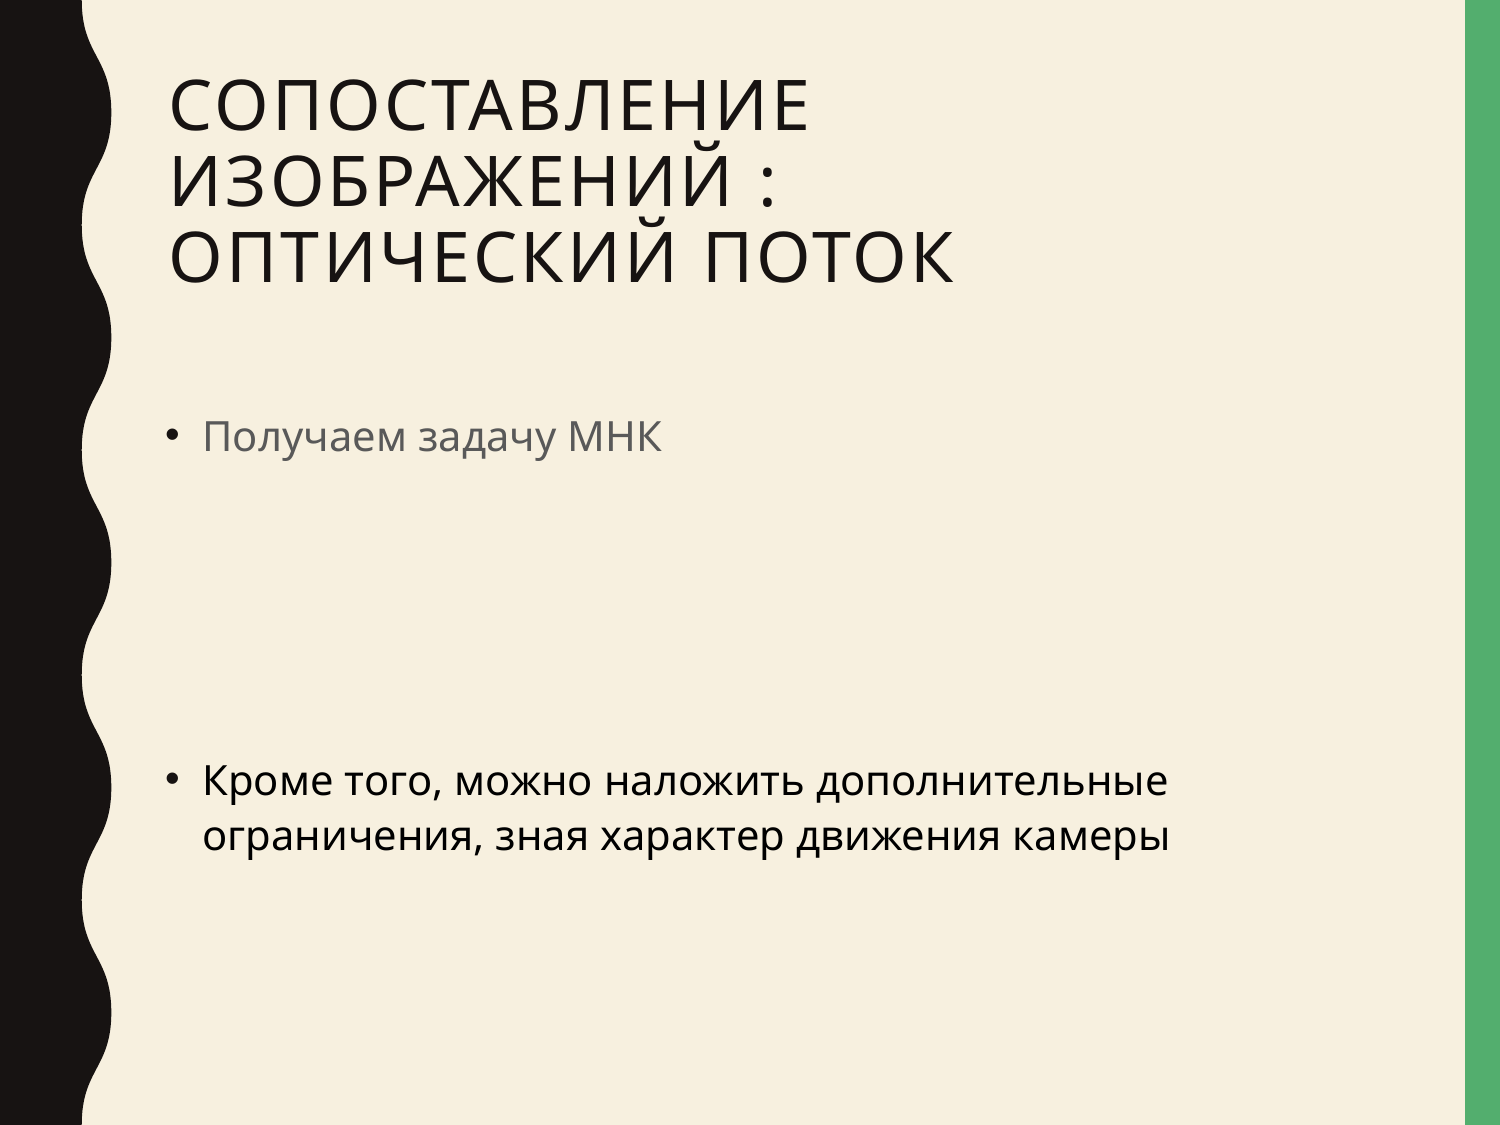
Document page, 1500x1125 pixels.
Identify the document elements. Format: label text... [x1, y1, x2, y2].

title Сопоставление изображений : оптический поток [154, 62, 1407, 308]
